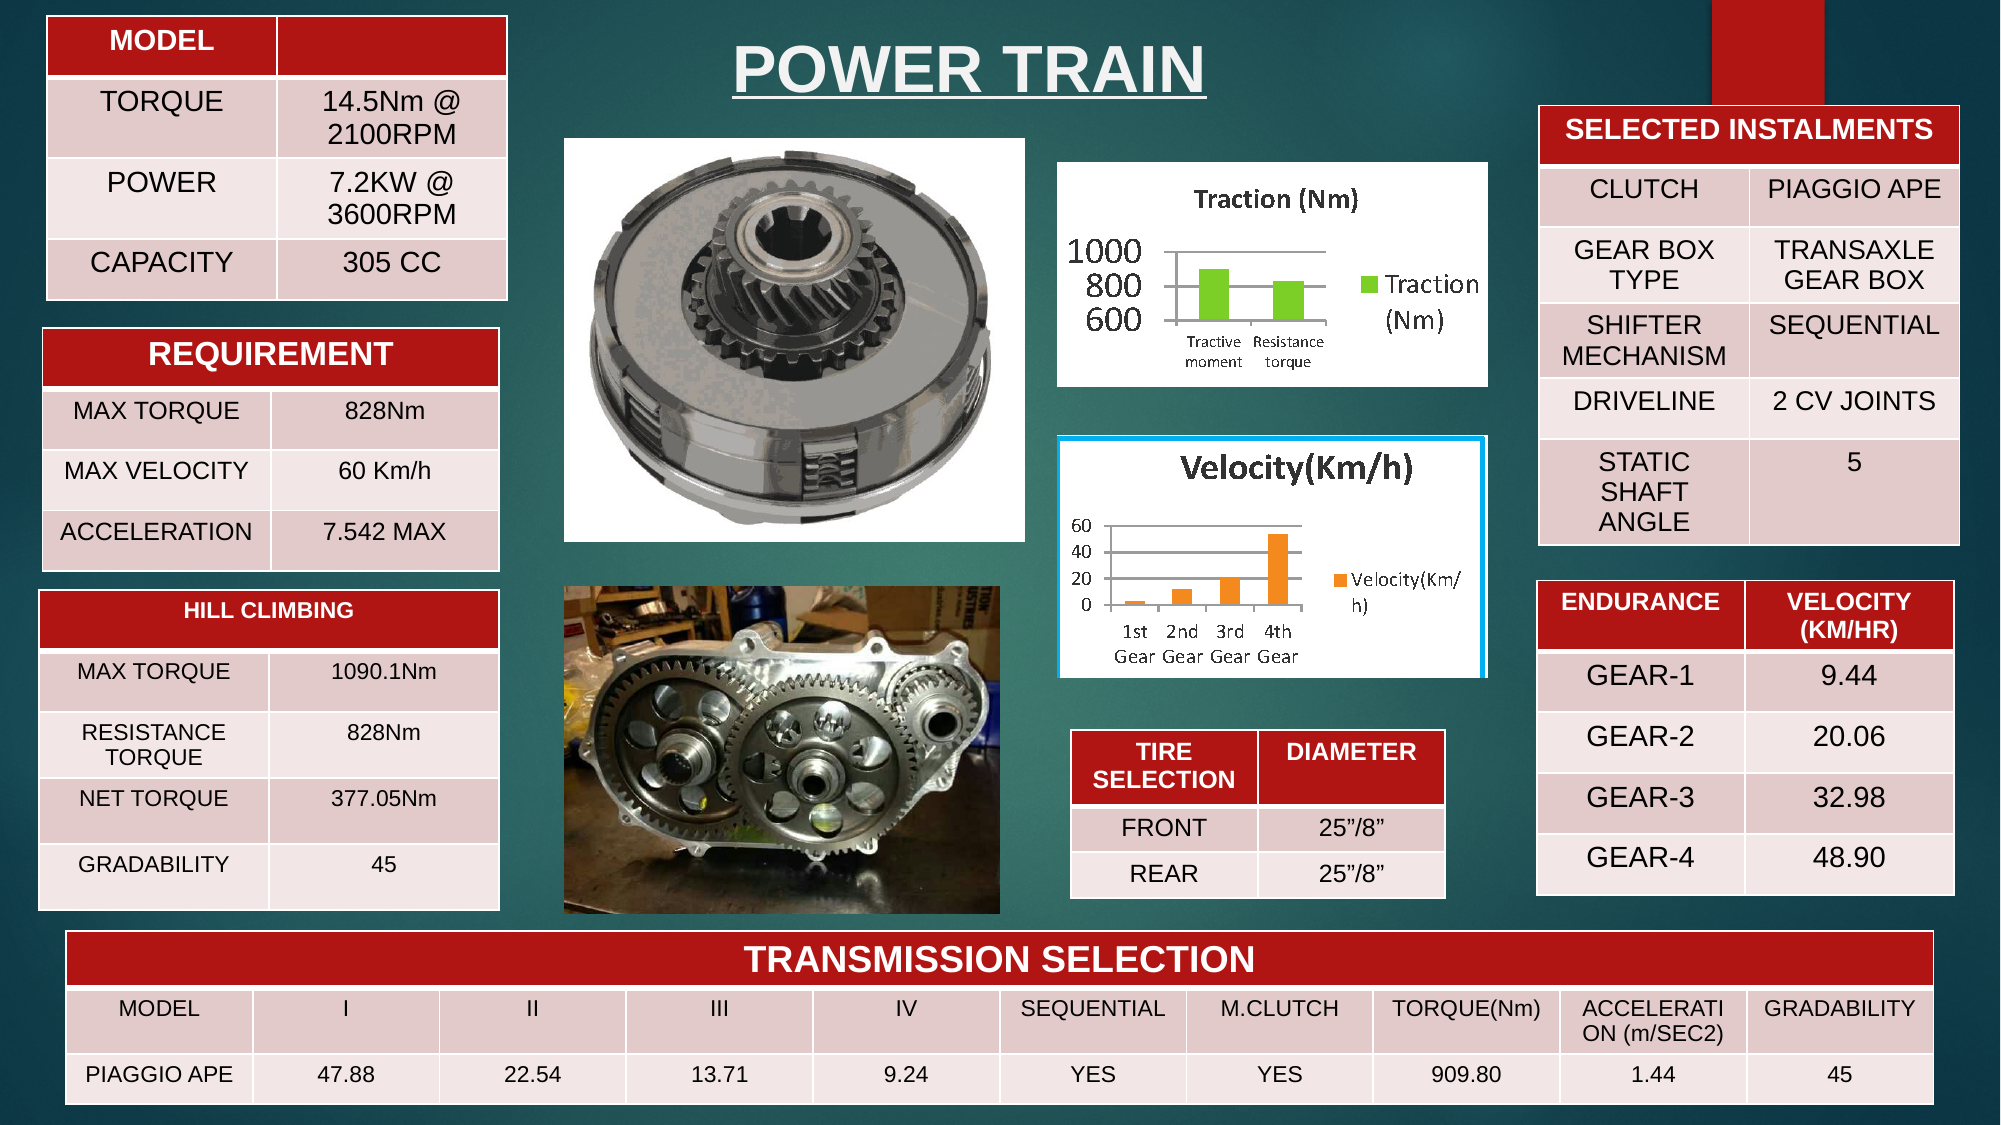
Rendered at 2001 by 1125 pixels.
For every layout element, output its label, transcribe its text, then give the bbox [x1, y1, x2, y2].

table_cell POWER [48, 159, 276, 238]
table_cell 828Nm [270, 713, 498, 777]
table_cell 5 [1750, 440, 1959, 544]
table_cell DRIVELINE [1540, 379, 1749, 438]
table_cell ACCELERATION [43, 511, 270, 570]
table_cell CLUTCH [1540, 169, 1749, 226]
table_cell ACCELERATION (m/SEC2) [1561, 991, 1746, 1053]
table_header SELECTED INSTALMENTS [1540, 106, 1959, 164]
table_cell SEQUENTIAL [1001, 991, 1186, 1053]
table_cell 2 CV JOINTS [1750, 379, 1959, 438]
table_cell 828Nm [272, 392, 498, 449]
table_cell III [627, 991, 812, 1053]
table_cell SHIFTER MECHANISM [1540, 304, 1749, 377]
table_cell FRONT [1072, 809, 1257, 851]
table_cell GEAR-3 [1538, 774, 1744, 833]
table_cell GRADABILITY [40, 845, 268, 909]
table_cell 25”/8” [1259, 809, 1444, 851]
table_cell 9.24 [814, 1055, 999, 1103]
table_header [278, 17, 506, 75]
table_cell 45 [270, 845, 498, 909]
table_cell GEAR-4 [1538, 835, 1744, 894]
table_cell 45 [1748, 1055, 1933, 1103]
table_header HILL CLIMBING [40, 591, 498, 648]
table_cell MAX VELOCITY [43, 451, 270, 510]
table_cell 305 CC [278, 240, 506, 299]
table_cell GEAR BOX TYPE [1540, 228, 1749, 302]
table_cell 13.71 [627, 1055, 812, 1103]
table_cell RESISTANCE TORQUE [40, 713, 268, 777]
table_cell 7.2KW @ 3600RPM [278, 159, 506, 238]
table_header TIRE SELECTION [1072, 731, 1257, 804]
table_header REQUIREMENT [43, 329, 498, 386]
text_box POWER TRAIN [666, 17, 1273, 113]
table_cell 22.54 [440, 1055, 625, 1103]
table_cell YES [1187, 1055, 1372, 1103]
table_cell 14.5Nm @ 2100RPM [278, 80, 506, 157]
table_cell 25”/8” [1259, 853, 1444, 897]
table_cell 9.44 [1746, 654, 1953, 711]
table_cell NET TORQUE [40, 779, 268, 843]
table_header TRANSMISSION SELECTION [67, 932, 1933, 985]
table_cell 1090.1Nm [270, 654, 498, 711]
table_cell SEQUENTIAL [1750, 304, 1959, 377]
table_cell 7.542 MAX [272, 511, 498, 570]
table_cell CAPACITY [48, 240, 276, 299]
table_cell 20.06 [1746, 713, 1953, 772]
table_cell STATIC SHAFT ANGLE [1540, 440, 1749, 544]
table_cell GEAR-1 [1538, 654, 1744, 711]
table_header MODEL [48, 17, 276, 75]
table_cell MODEL [67, 991, 252, 1053]
table_cell REAR [1072, 853, 1257, 897]
table_cell MAX TORQUE [43, 392, 270, 449]
table_cell PIAGGIO APE [1750, 169, 1959, 226]
picture [0, 0, 2001, 1125]
table_cell PIAGGIO APE [67, 1055, 252, 1103]
table_header ENDURANCE [1538, 581, 1744, 649]
table_cell TRANSAXLE GEAR BOX [1750, 228, 1959, 302]
table_cell GEAR-2 [1538, 713, 1744, 772]
table_header DIAMETER [1259, 731, 1444, 804]
table_cell 1.44 [1561, 1055, 1746, 1103]
table_header VELOCITY (KM/HR) [1746, 581, 1953, 649]
table_cell 60 Km/h [272, 451, 498, 510]
table_cell YES [1001, 1055, 1186, 1103]
table_cell TORQUE(Nm) [1374, 991, 1559, 1053]
table_cell M.CLUTCH [1187, 991, 1372, 1053]
table_cell 909.80 [1374, 1055, 1559, 1103]
table_cell 32.98 [1746, 774, 1953, 833]
table_cell 48.90 [1746, 835, 1953, 894]
table_cell TORQUE [48, 80, 276, 157]
table_cell GRADABILITY [1748, 991, 1933, 1053]
table_cell IV [814, 991, 999, 1053]
table_cell 47.88 [254, 1055, 439, 1103]
table_cell II [440, 991, 625, 1053]
table_cell 377.05Nm [270, 779, 498, 843]
table_cell MAX TORQUE [40, 654, 268, 711]
table_cell I [254, 991, 439, 1053]
